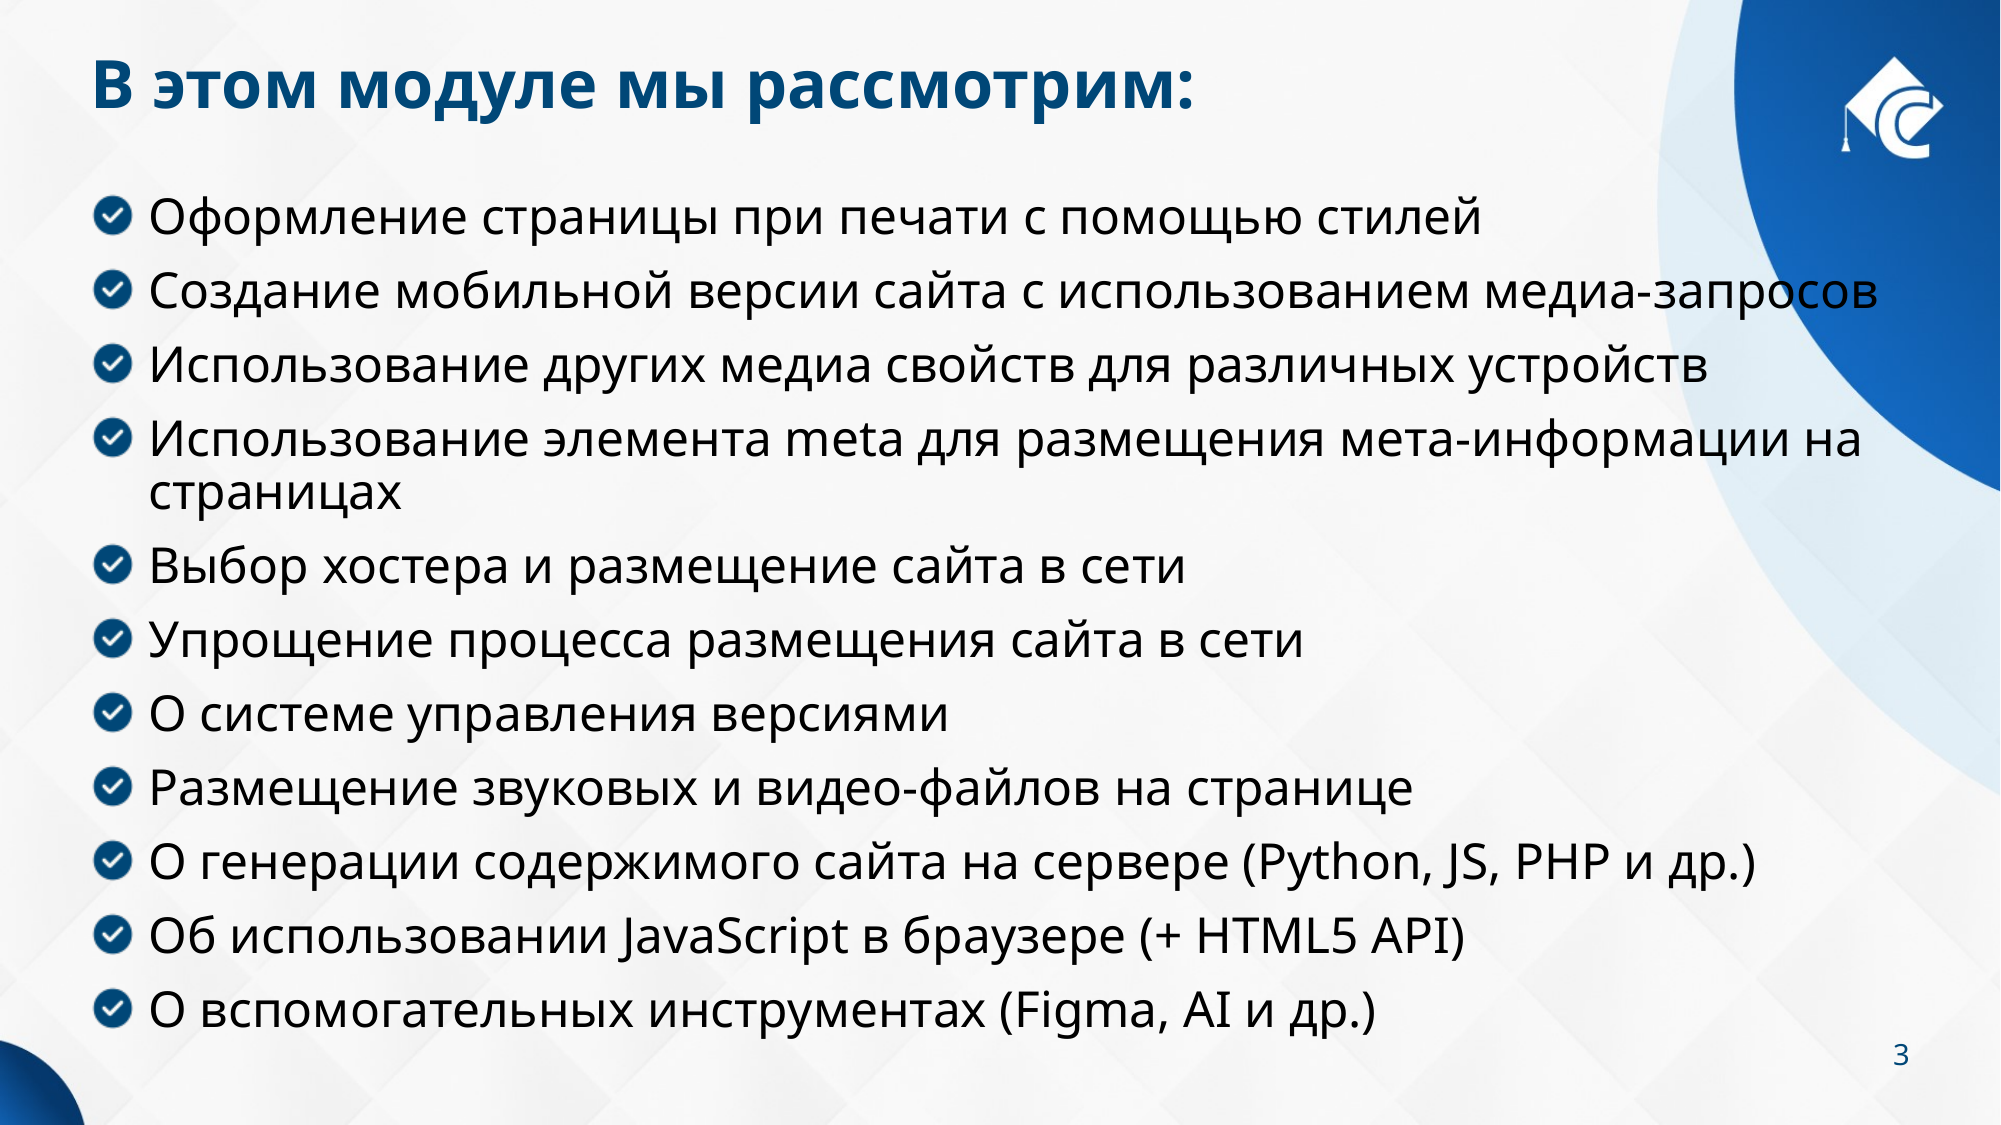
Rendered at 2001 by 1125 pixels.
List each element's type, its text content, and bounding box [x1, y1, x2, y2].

list Оформление страницы при печати с помощью стилей Создание мобильной версии сайта с использованием медиа-запросов Использование других медиа свойств для различных устройств Использование элемента meta для размещения мета-информации на страницах Выбор хостера и размещение сайта в сети Упрощение процесса размещения сайта в сети О системе управления версиями Размещение звуковых и видео-файлов на странице О генерации содержимого сайта на сервере (Python, JS, PHP и др.) Об использовании JavaScript в браузере (+ HTML5 API) О вспомогательных инструментах (Figma, AI и др.) [75, 184, 1905, 1056]
title В этом модуле мы рассмотрим: [75, 30, 1611, 144]
slide_number 3 [1806, 1026, 1925, 1086]
picture [0, 0, 2001, 1125]
